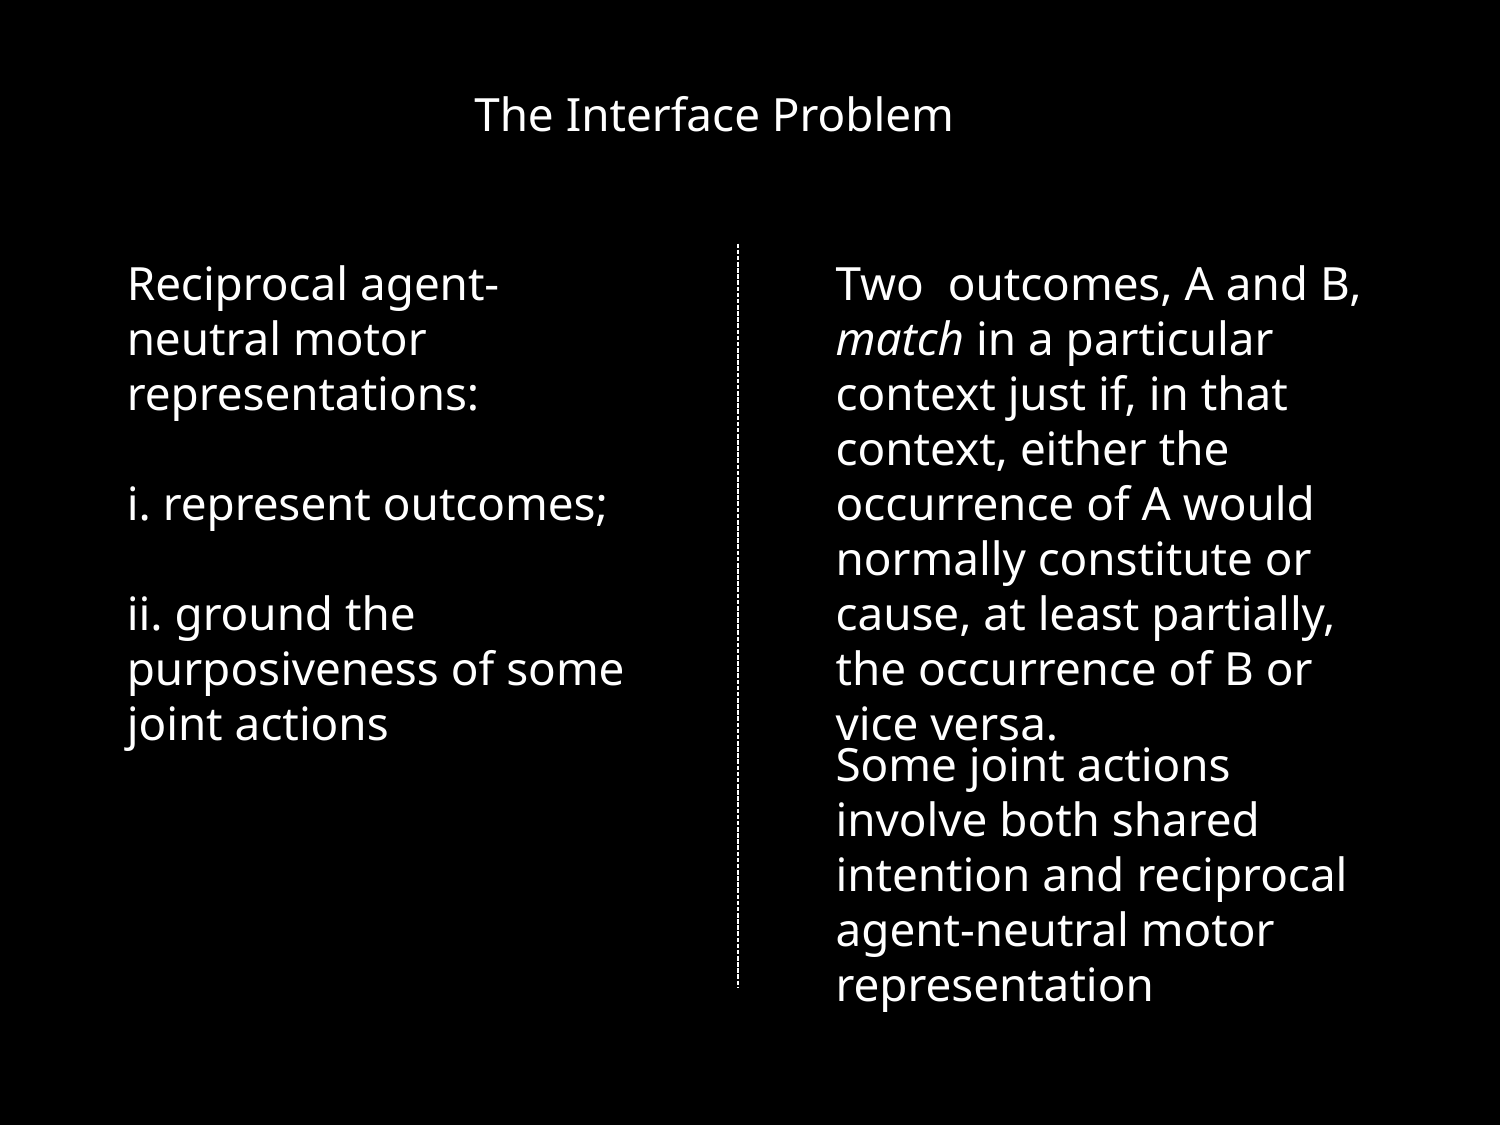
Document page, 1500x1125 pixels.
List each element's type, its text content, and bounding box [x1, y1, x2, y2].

text_box Reciprocal agent-neutral motor representations: i. represent outcomes; ii. ground the purposiveness of some joint actions [112, 247, 656, 812]
text_box Some joint actions involve both shared intention and reciprocal agent-neutral motor representation [820, 757, 1409, 1018]
text_box Two outcomes, A and B, match in a particular context just if, in that context, either the occurrence of A would normally constitute or cause, at least partially, the occurrence of B or vice versa. [820, 247, 1421, 757]
text_box The Interface Problem: [135, 78, 1317, 203]
